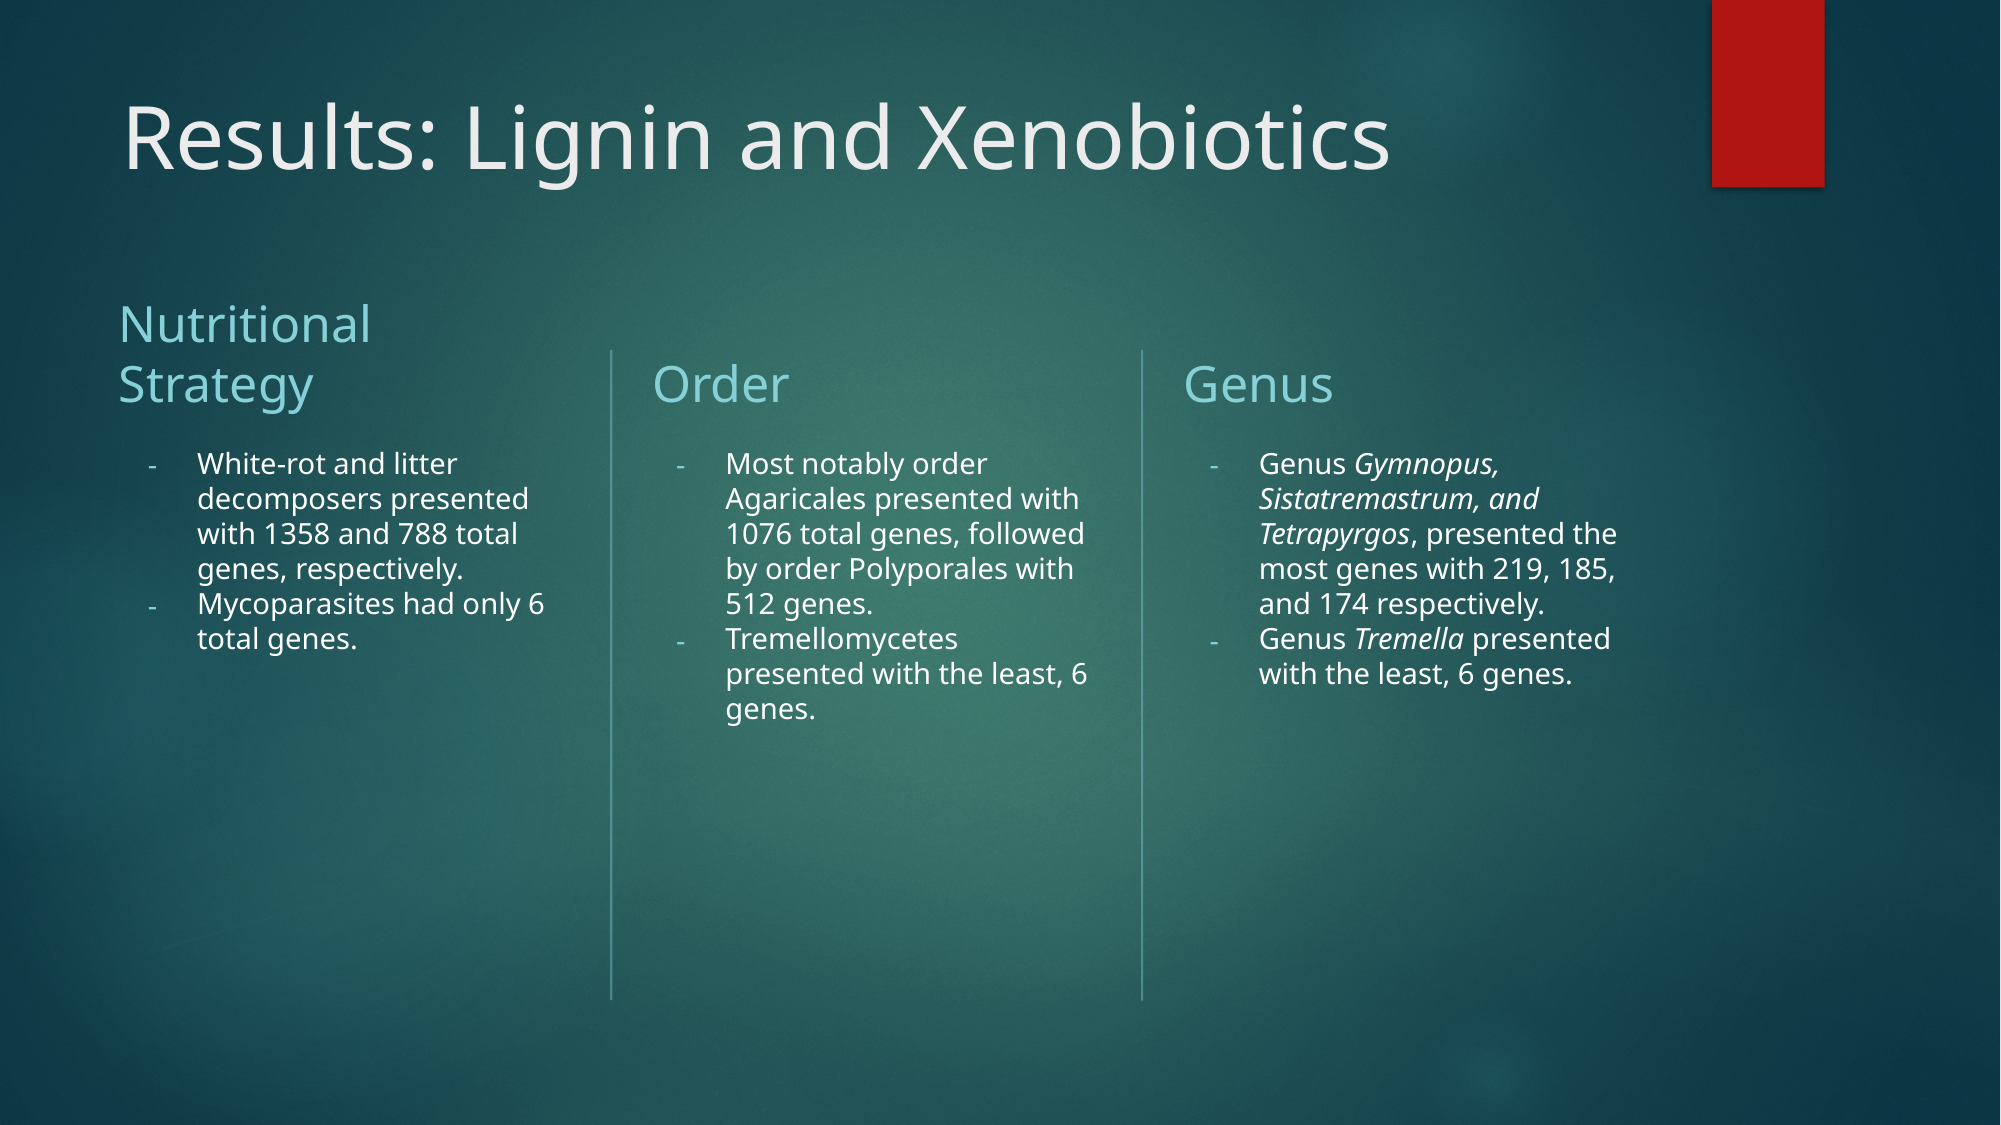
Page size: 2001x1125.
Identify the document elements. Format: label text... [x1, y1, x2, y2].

list Order [637, 324, 1119, 420]
picture [0, 0, 2001, 1125]
list White-rot and litter decomposers presented with 1358 and 788 total genes, respectively. Mycoparasites had only 6 total genes. [107, 437, 588, 1027]
list Nutritional Strategy [103, 324, 588, 420]
title Results: Lignin and Xenobiotics [106, 74, 1649, 304]
list Genus [1168, 324, 1650, 420]
list Genus Gymnopus, Sistatremastrum, and Tetrapyrgos, presented the most genes with 219, 185, and 174 respectively. Genus Tremella presented with the least, 6 genes. [1168, 437, 1650, 1027]
list Most notably order Agaricales presented with 1076 total genes, followed by order Polyporales with 512 genes. Tremellomycetes presented with the least, 6 genes. [635, 437, 1119, 1027]
